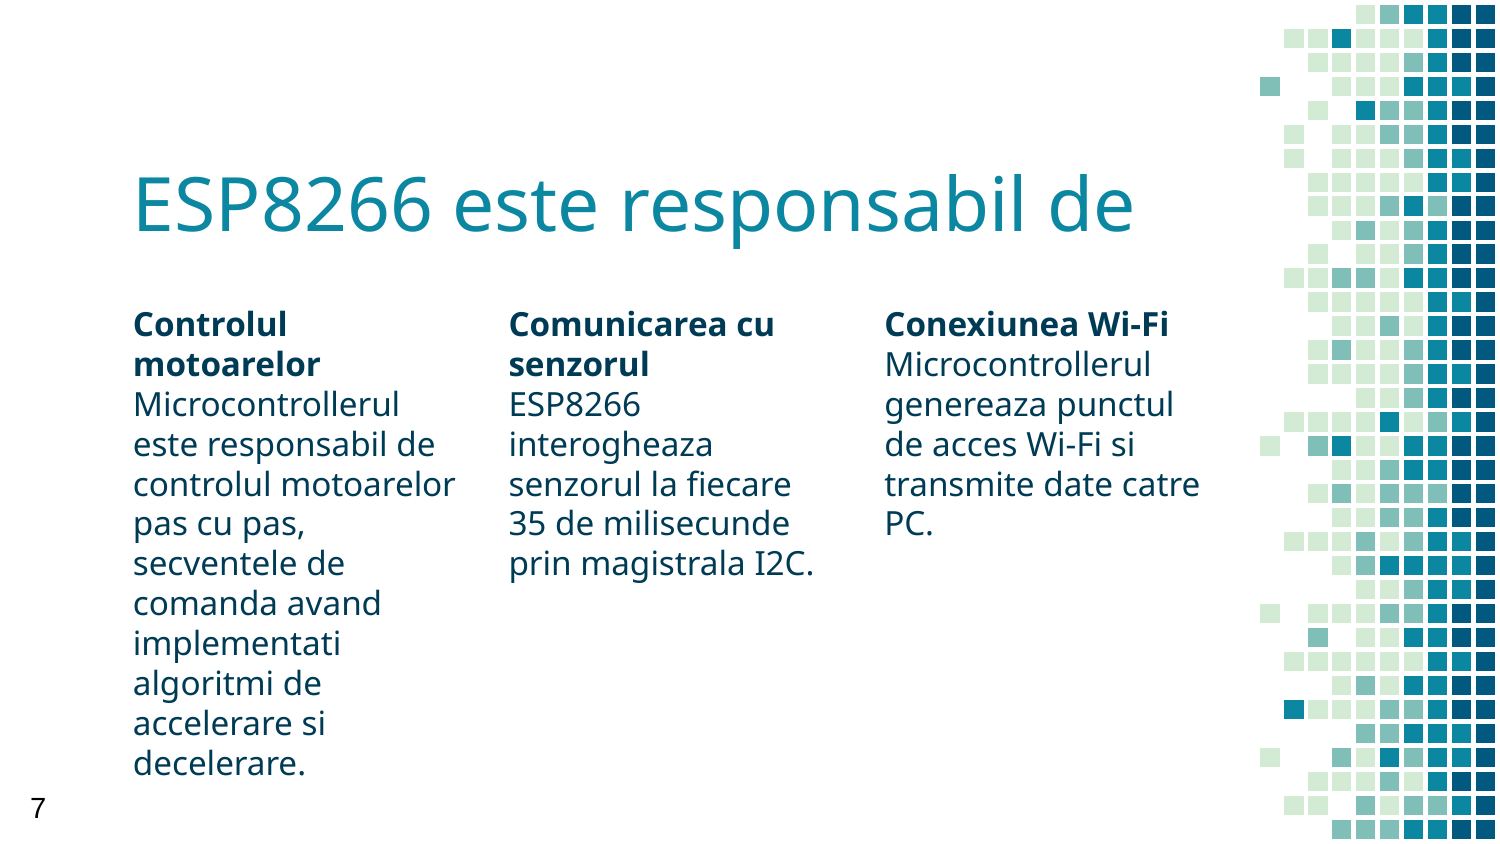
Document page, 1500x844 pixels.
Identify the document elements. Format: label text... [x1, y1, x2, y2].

list Comunicarea cu senzorul ESP8266 interogheaza senzorul la fiecare 35 de milisecunde prin magistrala I2C. [493, 287, 852, 796]
list Controlul motoarelor Microcontrollerul este responsabil de controlul motoarelor pas cu pas, secventele de comanda avand implementati algoritmi de accelerare si decelerare. [117, 287, 476, 796]
title ESP8266 este responsabil de [117, 121, 1227, 262]
slide_number ‹#› [15, 774, 105, 839]
list Conexiunea Wi-Fi Microcontrollerul genereaza punctul de acces Wi-Fi si transmite date catre PC. [869, 287, 1227, 796]
